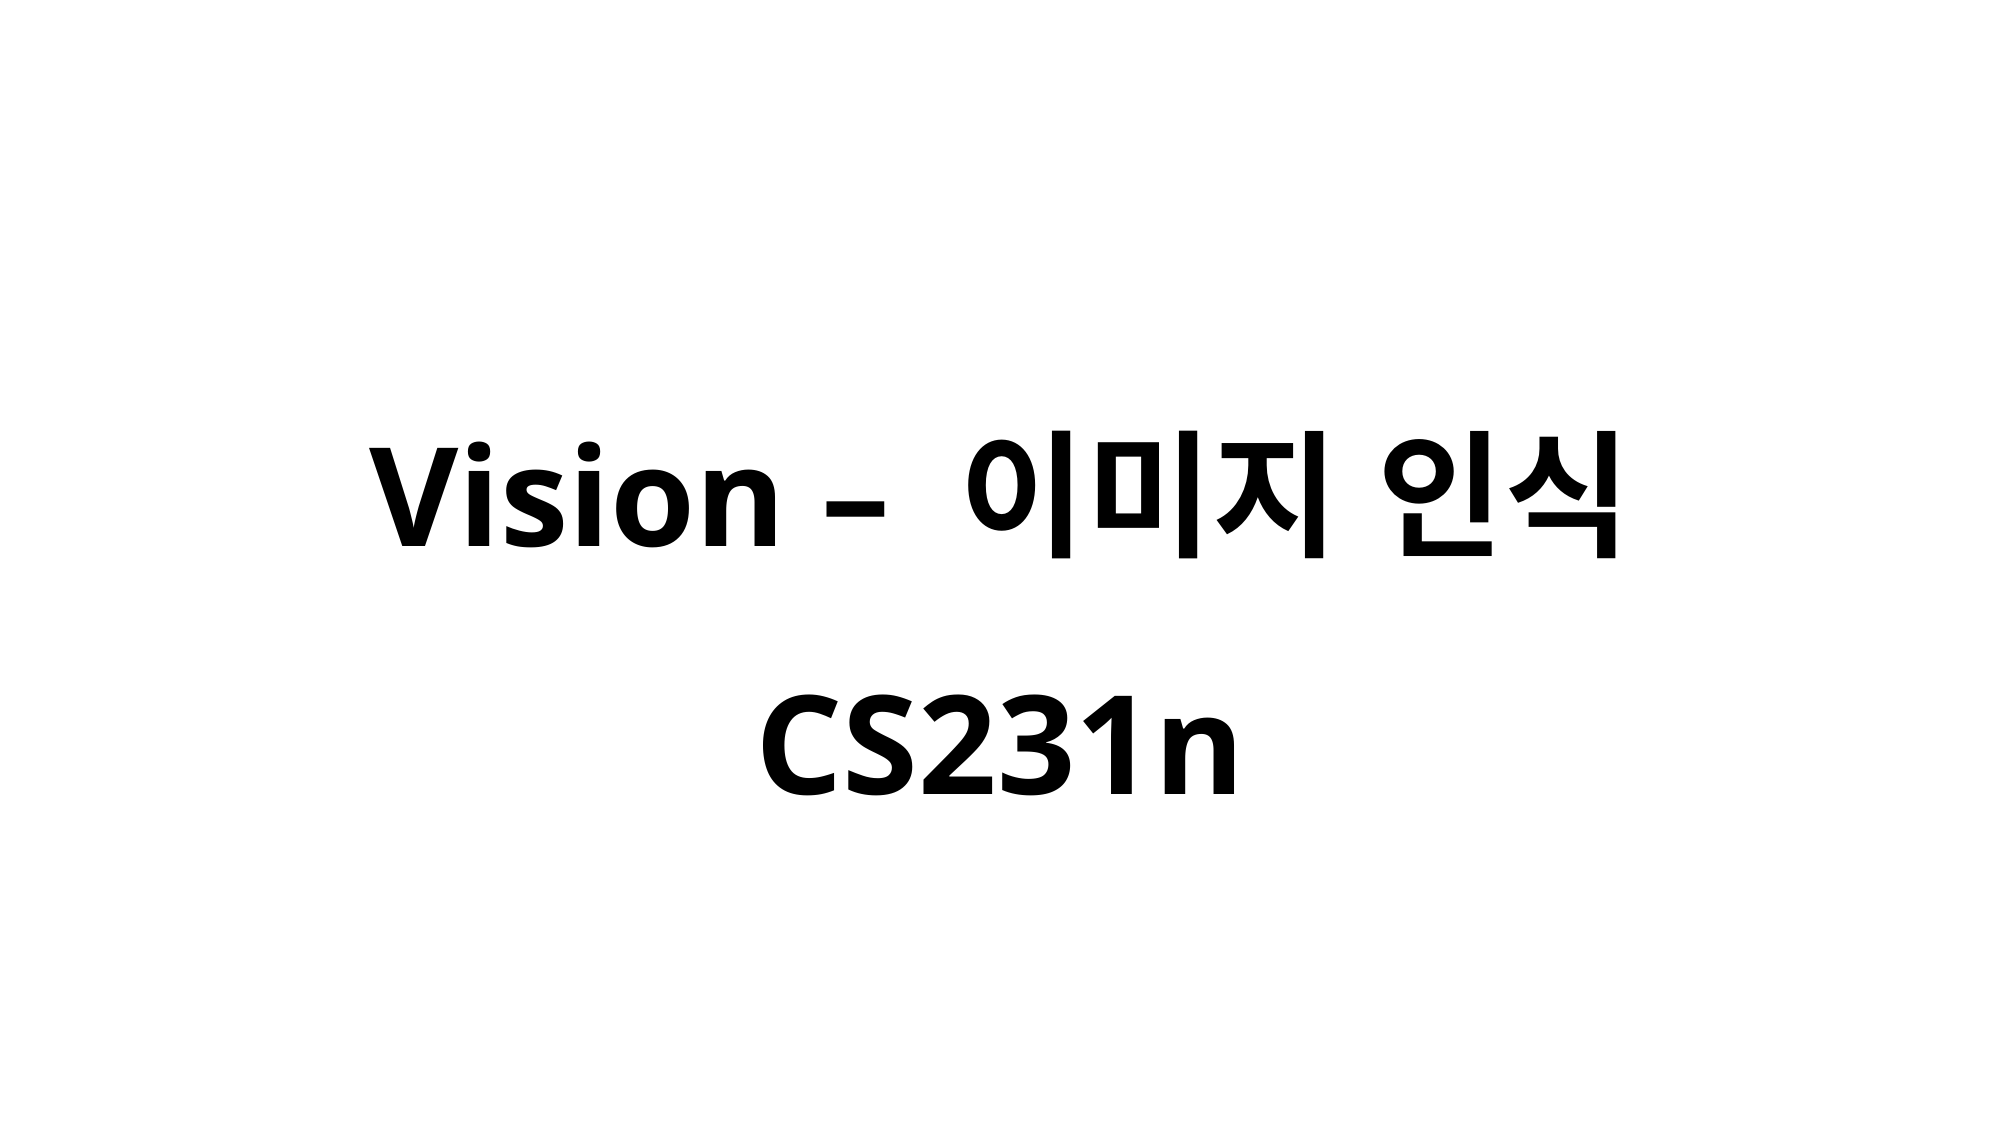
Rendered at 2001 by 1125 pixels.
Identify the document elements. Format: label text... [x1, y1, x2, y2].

text_box Vision – 이미지 인식 CS231n [354, 319, 1646, 830]
